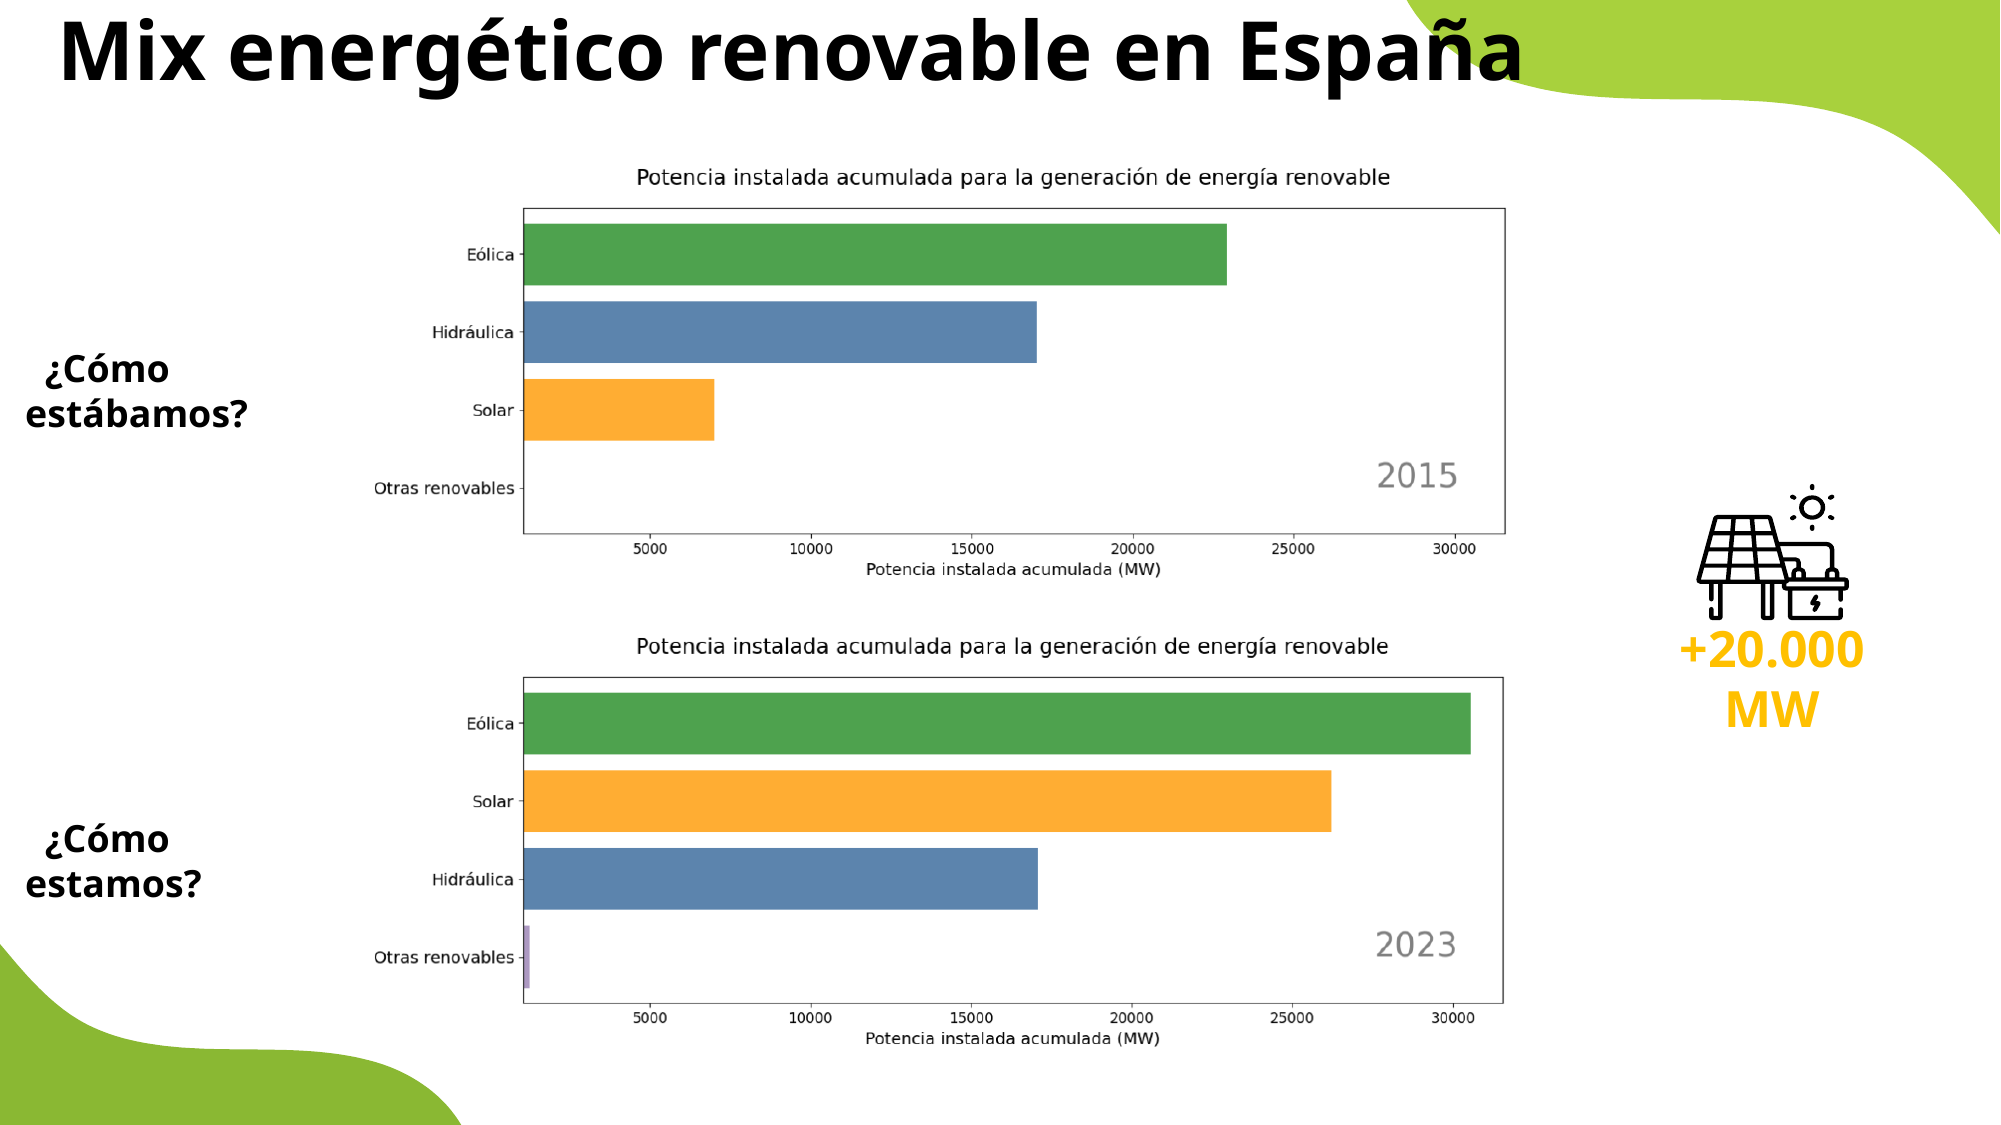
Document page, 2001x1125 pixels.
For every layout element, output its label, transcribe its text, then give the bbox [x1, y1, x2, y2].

picture [364, 156, 1629, 579]
text_box ¿Cómo estamos? [10, 807, 364, 913]
picture [364, 626, 1629, 1049]
text_box Mix energético renovable en España [0, 0, 1545, 109]
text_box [1696, 483, 1849, 621]
text_box ¿Cómo estábamos? [10, 337, 364, 443]
text_box +20.000 MW [1629, 635, 1932, 721]
